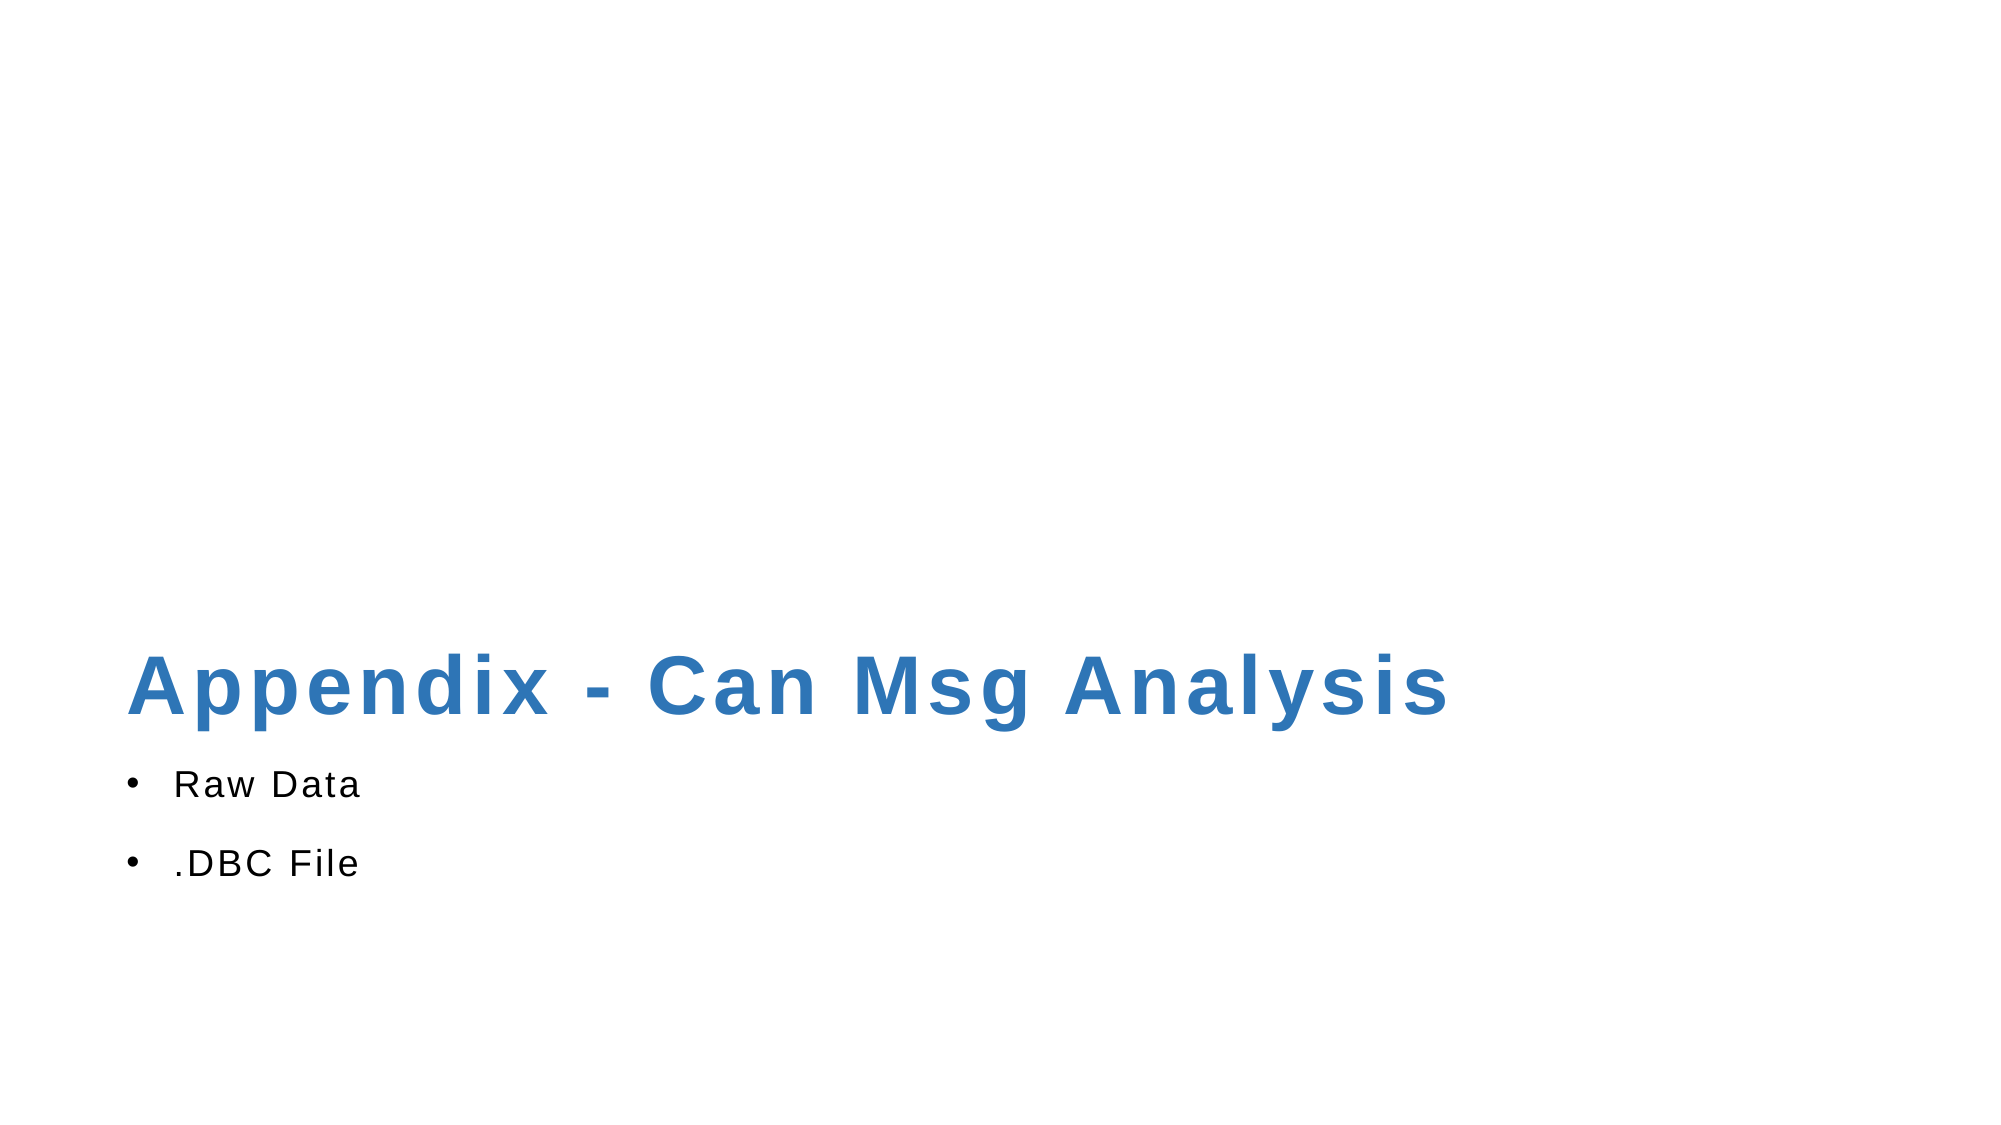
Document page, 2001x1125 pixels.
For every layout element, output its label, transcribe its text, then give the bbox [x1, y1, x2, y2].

list Raw Data .DBC File [109, 740, 1891, 1072]
title Appendix - Can Msg Analysis [109, 624, 1891, 728]
